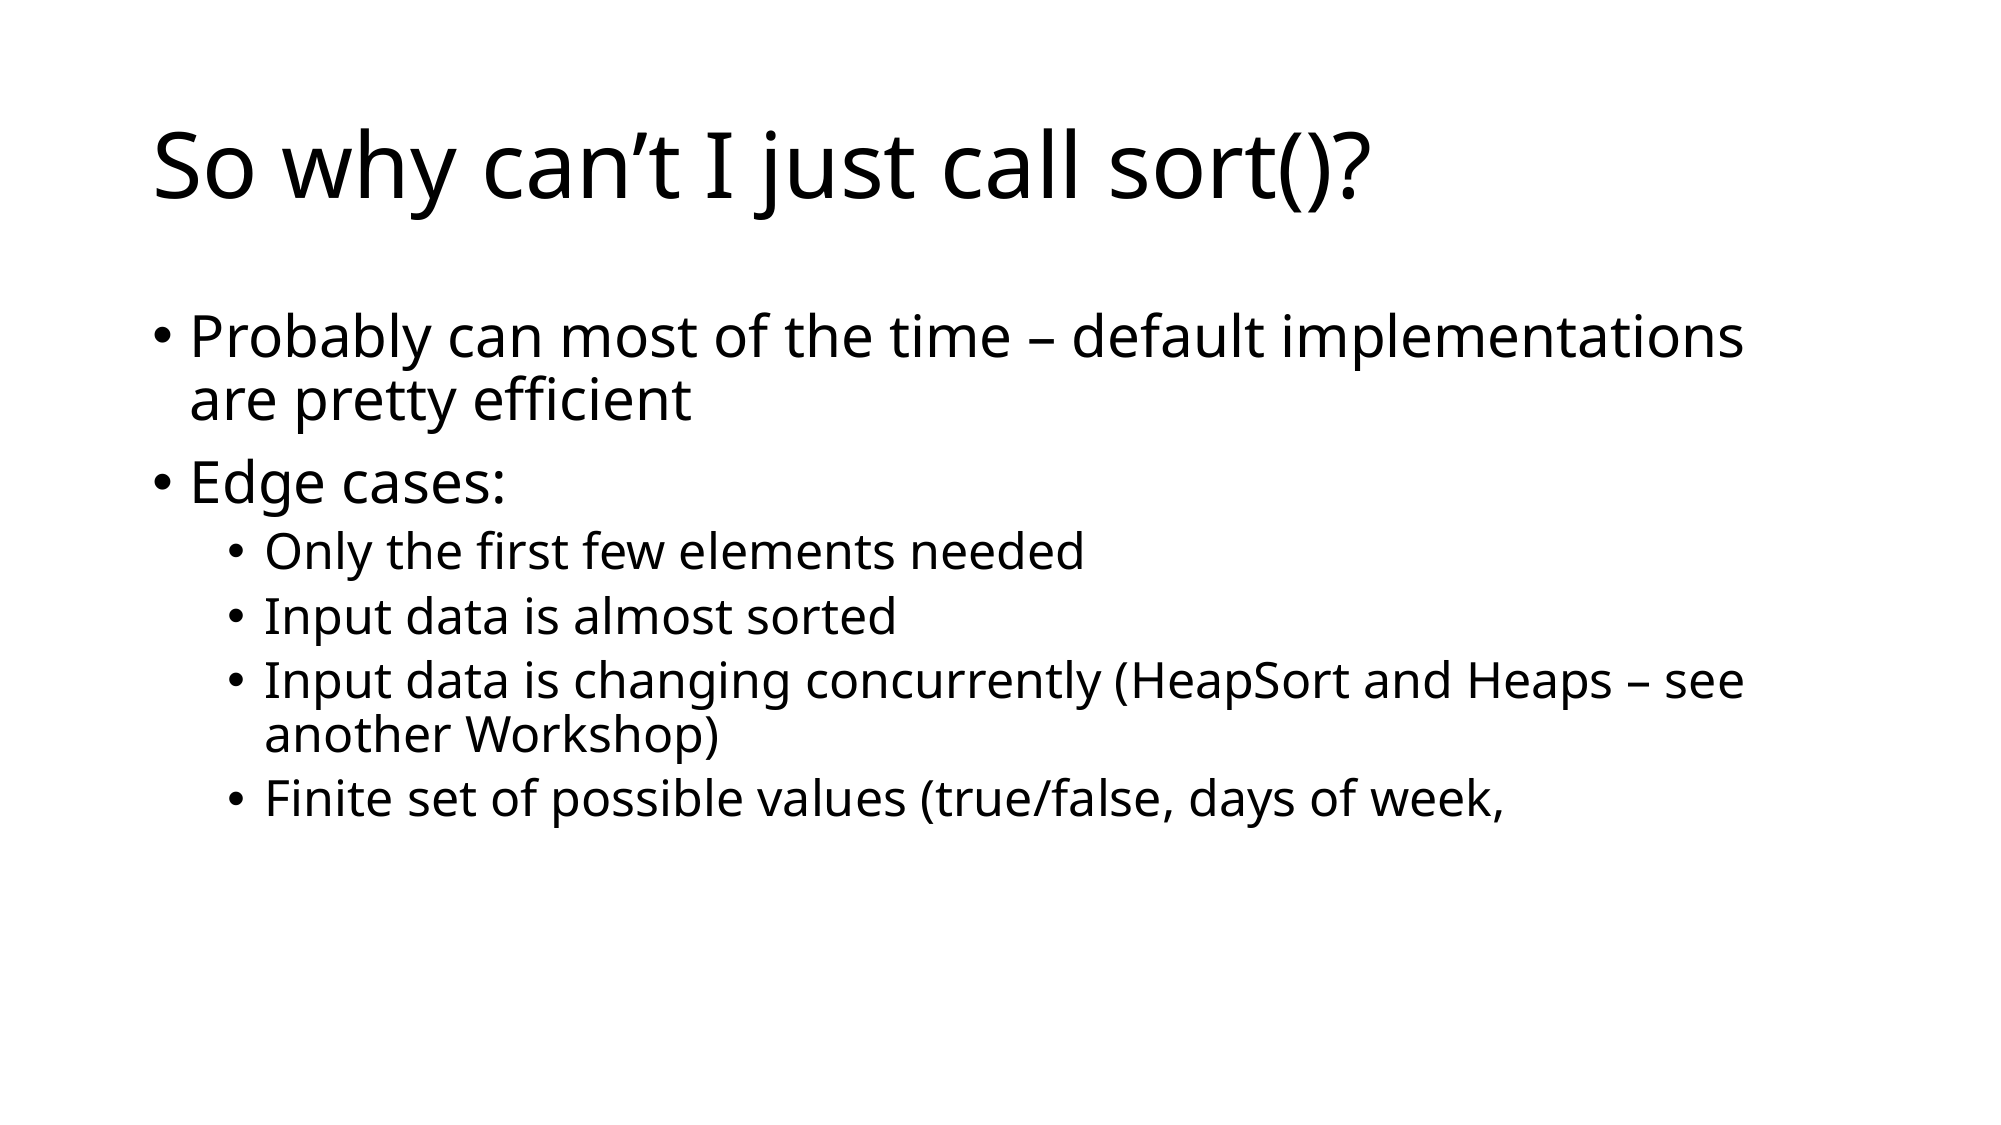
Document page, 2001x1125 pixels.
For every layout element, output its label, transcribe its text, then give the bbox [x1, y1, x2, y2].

list Probably can most of the time – default implementations are pretty efficient Edge cases: Only the first few elements needed Input data is almost sorted Input data is changing concurrently (HeapSort and Heaps – see another Workshop) Finite set of possible values (true/false, days of week, [137, 299, 1863, 1014]
title So why can’t I just call sort()? [137, 59, 1863, 278]
